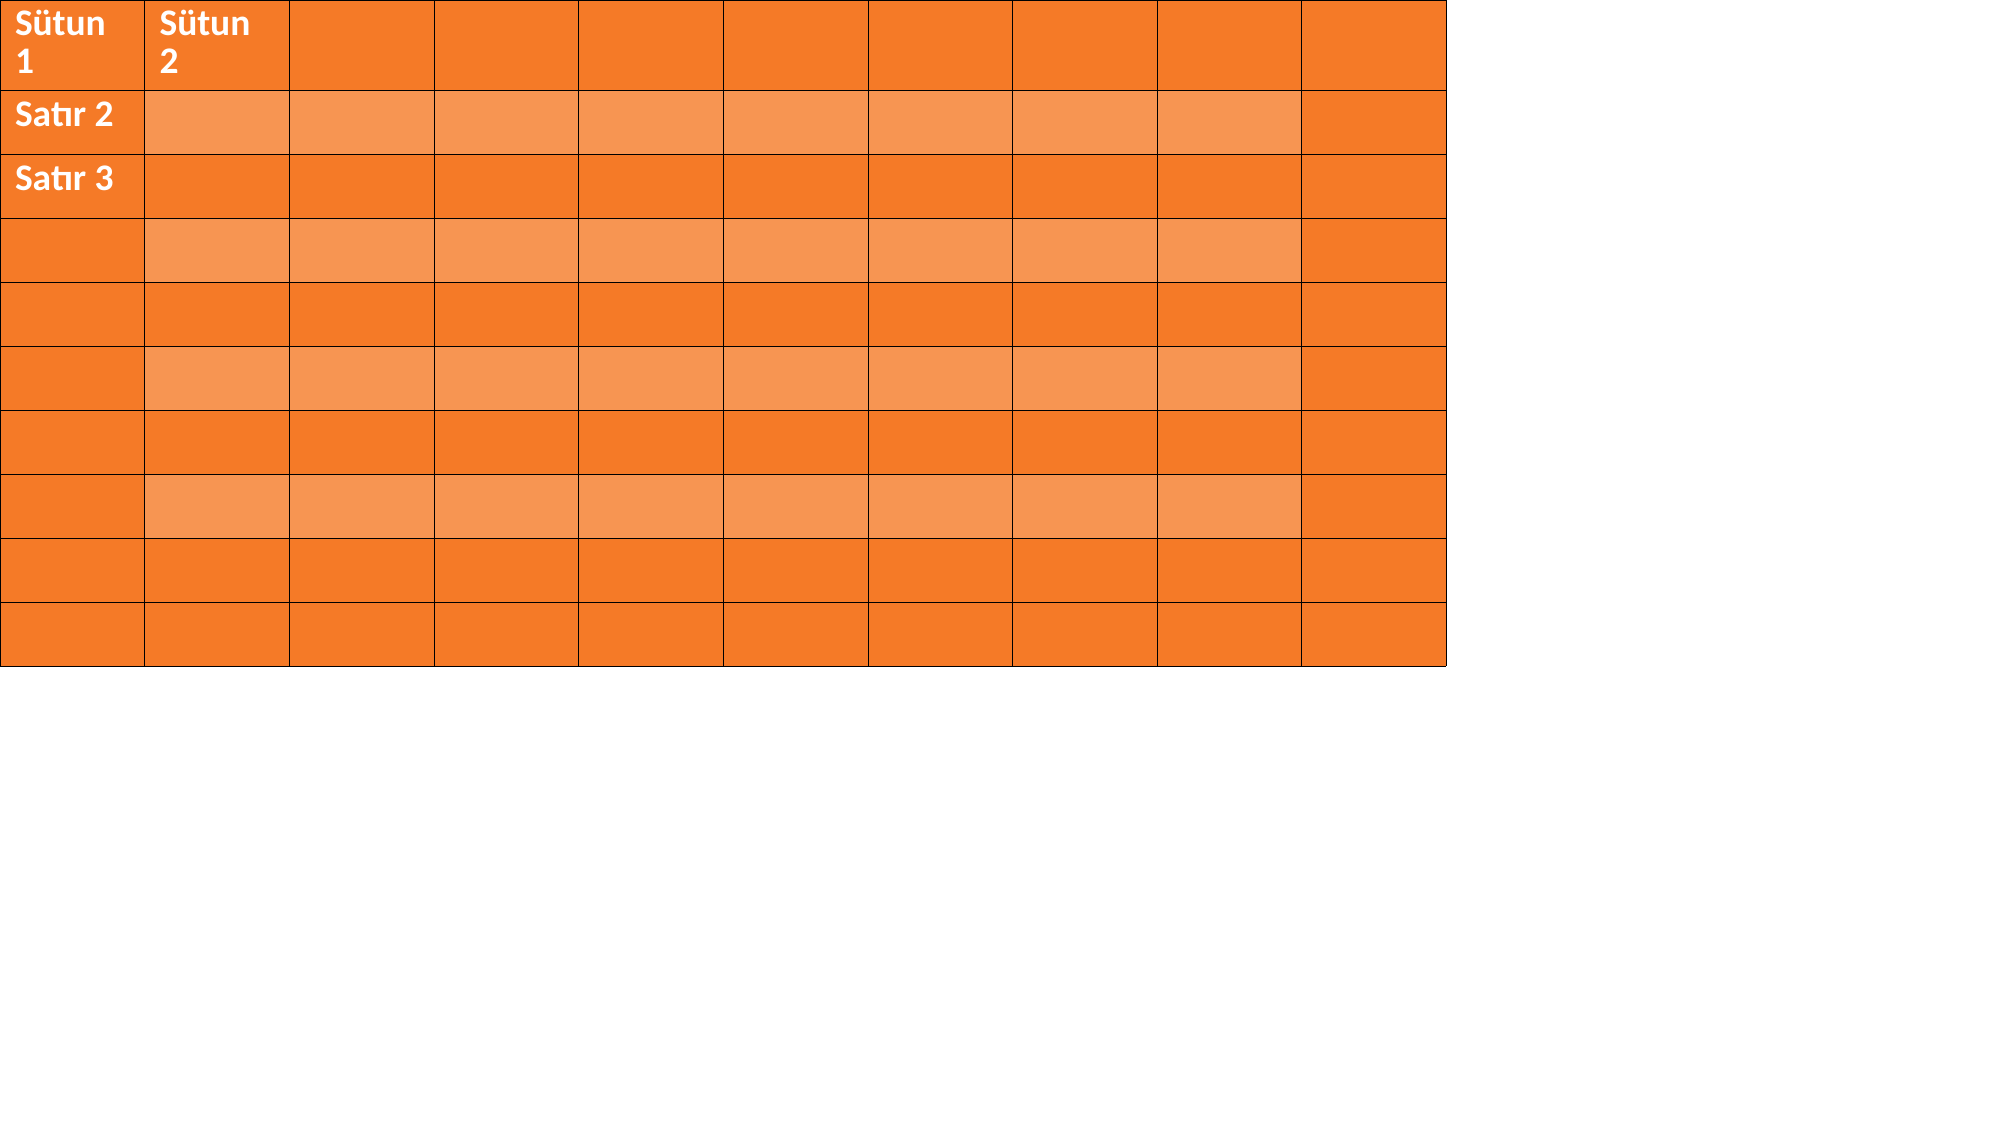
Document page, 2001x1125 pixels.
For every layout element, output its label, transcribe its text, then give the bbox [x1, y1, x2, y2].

table_cell [1158, 475, 1301, 538]
table_cell [145, 219, 289, 282]
table_header [869, 1, 1012, 90]
table_header [290, 1, 434, 90]
table_cell [579, 219, 723, 282]
table_cell [869, 155, 1012, 218]
table_cell [1, 283, 144, 346]
table_cell [145, 155, 289, 218]
table_cell [1, 347, 144, 410]
table_cell [1013, 91, 1157, 154]
table_cell [1302, 283, 1446, 346]
table_cell [145, 411, 289, 474]
table_cell [869, 539, 1012, 602]
table_cell [1158, 155, 1301, 218]
table_cell [1302, 603, 1446, 666]
table_cell [1302, 539, 1446, 602]
table_cell [290, 155, 434, 218]
table_cell [724, 219, 868, 282]
table_cell [1, 539, 144, 602]
table_cell [579, 347, 723, 410]
table_cell [435, 475, 578, 538]
table_cell [290, 603, 434, 666]
table_cell [435, 347, 578, 410]
table_cell [1013, 155, 1157, 218]
table_cell [869, 603, 1012, 666]
table_header Sütun 1 [1, 1, 144, 90]
table_cell [290, 91, 434, 154]
table_cell [435, 283, 578, 346]
table_cell [1158, 91, 1301, 154]
table_cell [724, 155, 868, 218]
table_cell [435, 411, 578, 474]
table_cell [1013, 603, 1157, 666]
table_cell [435, 219, 578, 282]
table_cell [435, 155, 578, 218]
table_cell [145, 283, 289, 346]
table_cell [869, 411, 1012, 474]
table_cell [869, 91, 1012, 154]
table_cell [290, 219, 434, 282]
table_cell [1302, 347, 1446, 410]
table_cell [724, 539, 868, 602]
table_cell [1158, 603, 1301, 666]
table_header [579, 1, 723, 90]
table_cell [290, 347, 434, 410]
table_cell [724, 603, 868, 666]
table_cell [435, 539, 578, 602]
table_cell [579, 603, 723, 666]
table_cell [579, 411, 723, 474]
table_cell [145, 539, 289, 602]
table_cell [290, 283, 434, 346]
table_cell [724, 283, 868, 346]
table_cell [1158, 411, 1301, 474]
table_header [1013, 1, 1157, 90]
table_cell [869, 219, 1012, 282]
table_cell [724, 475, 868, 538]
table_cell [1302, 411, 1446, 474]
table_cell [145, 347, 289, 410]
table_cell [1, 603, 144, 666]
table_cell [869, 347, 1012, 410]
table_cell [1013, 475, 1157, 538]
table_cell [1013, 283, 1157, 346]
table_header Sütun 2 [145, 1, 289, 90]
table_cell [579, 91, 723, 154]
table_cell [1302, 219, 1446, 282]
table_cell [579, 539, 723, 602]
table_cell [1, 475, 144, 538]
table_cell [579, 155, 723, 218]
table_cell [435, 603, 578, 666]
table_cell [869, 283, 1012, 346]
table_cell [579, 283, 723, 346]
table_cell [290, 475, 434, 538]
table_cell [869, 475, 1012, 538]
table_cell [145, 475, 289, 538]
table_cell [1158, 219, 1301, 282]
table_cell [1013, 219, 1157, 282]
table_cell [1, 219, 144, 282]
table_cell [435, 91, 578, 154]
table_header [435, 1, 578, 90]
table_cell [724, 91, 868, 154]
table_cell [724, 347, 868, 410]
table_cell [145, 91, 289, 154]
table_cell [1013, 411, 1157, 474]
table_cell [145, 603, 289, 666]
table_cell [1302, 91, 1446, 154]
table_cell [1158, 347, 1301, 410]
table_cell [1013, 539, 1157, 602]
table_header [1302, 1, 1446, 90]
table_header [724, 1, 868, 90]
table_header [1158, 1, 1301, 90]
table_cell [724, 411, 868, 474]
table_cell [1158, 283, 1301, 346]
table_cell [579, 475, 723, 538]
table_cell [1013, 347, 1157, 410]
table_cell [1302, 155, 1446, 218]
table_cell [290, 539, 434, 602]
table_cell [1302, 475, 1446, 538]
table_cell [290, 411, 434, 474]
table_cell [1, 411, 144, 474]
table_cell [1158, 539, 1301, 602]
table_cell Satır 3 [1, 155, 144, 218]
table_cell Satır 2 [1, 91, 144, 154]
